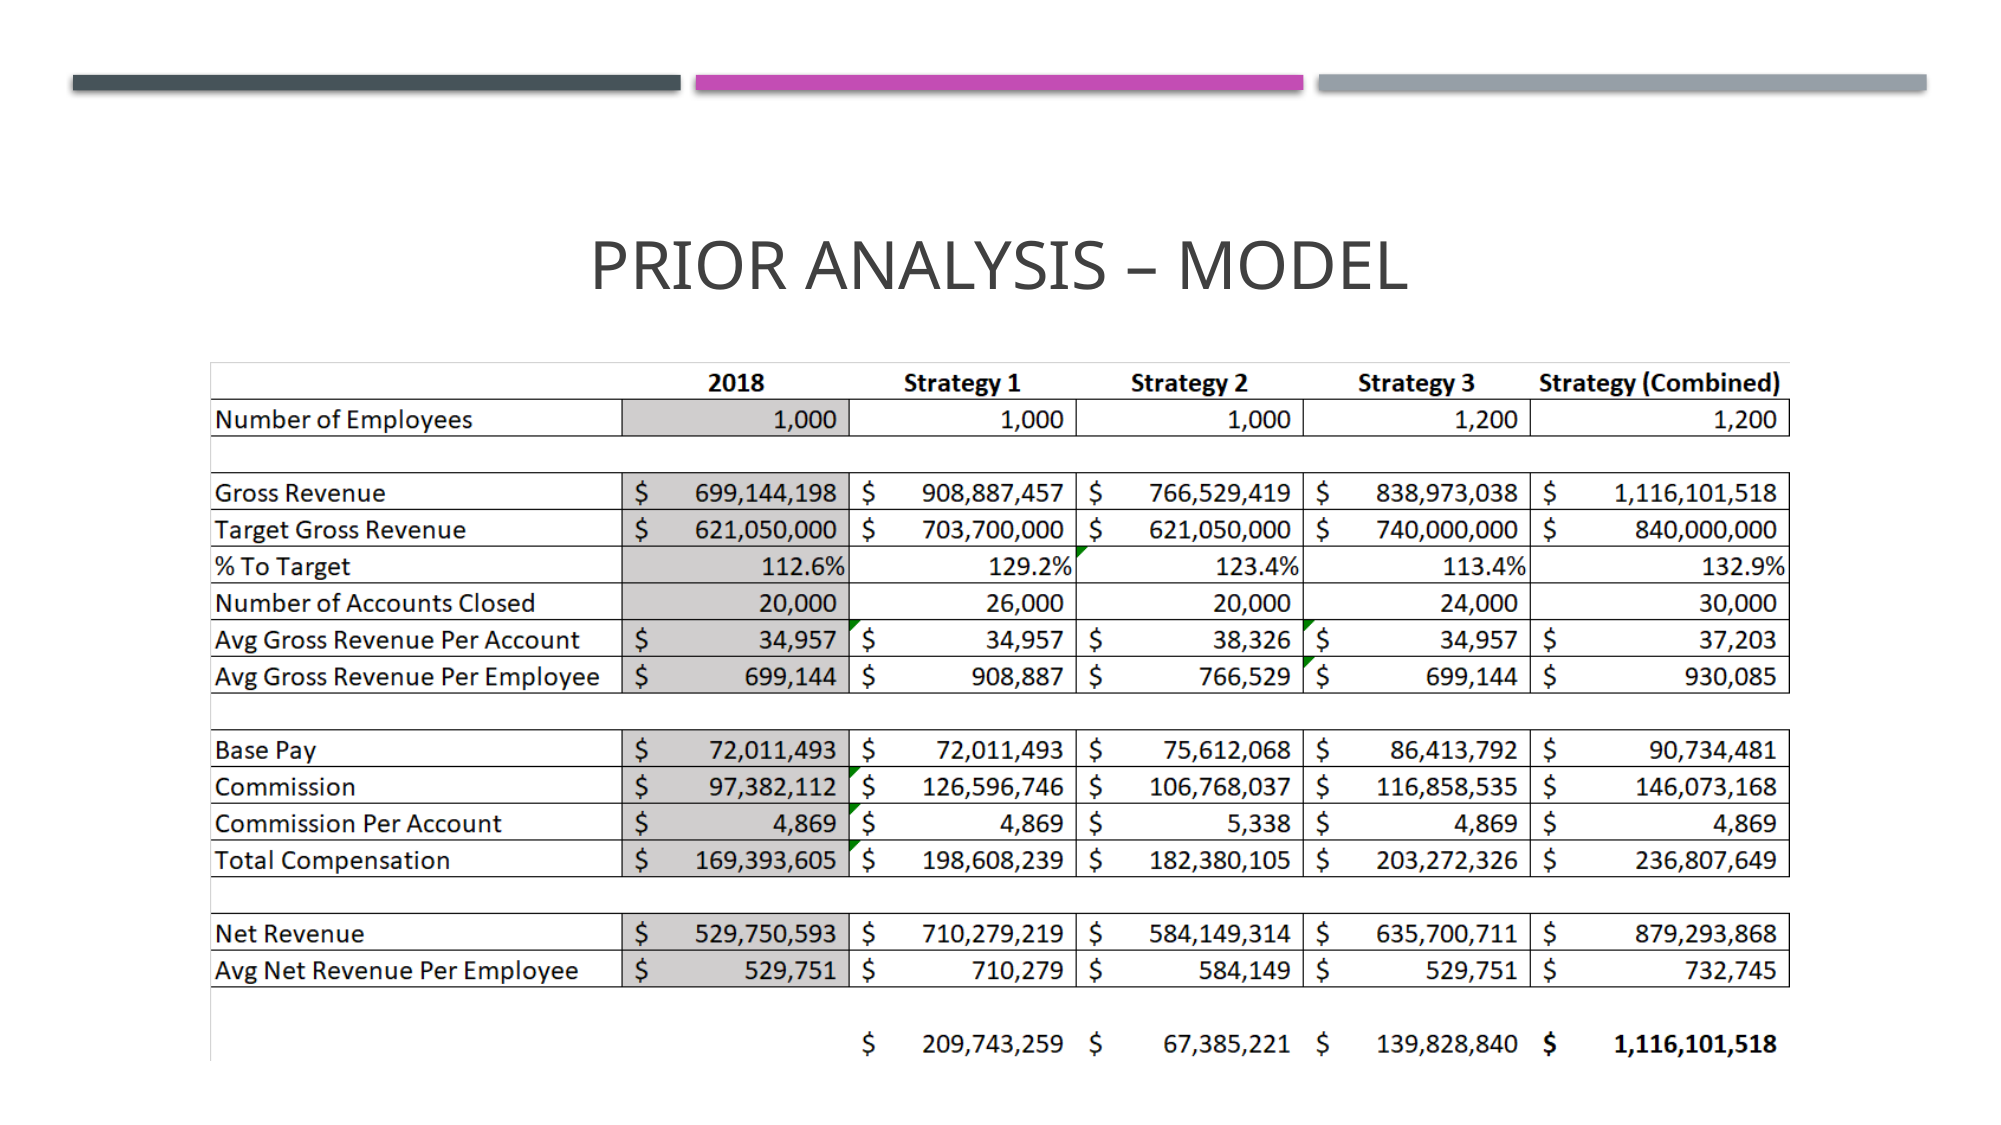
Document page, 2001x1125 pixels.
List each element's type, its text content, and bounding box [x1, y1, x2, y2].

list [209, 362, 1791, 1061]
title Prior Analysis – Model [95, 115, 1905, 311]
